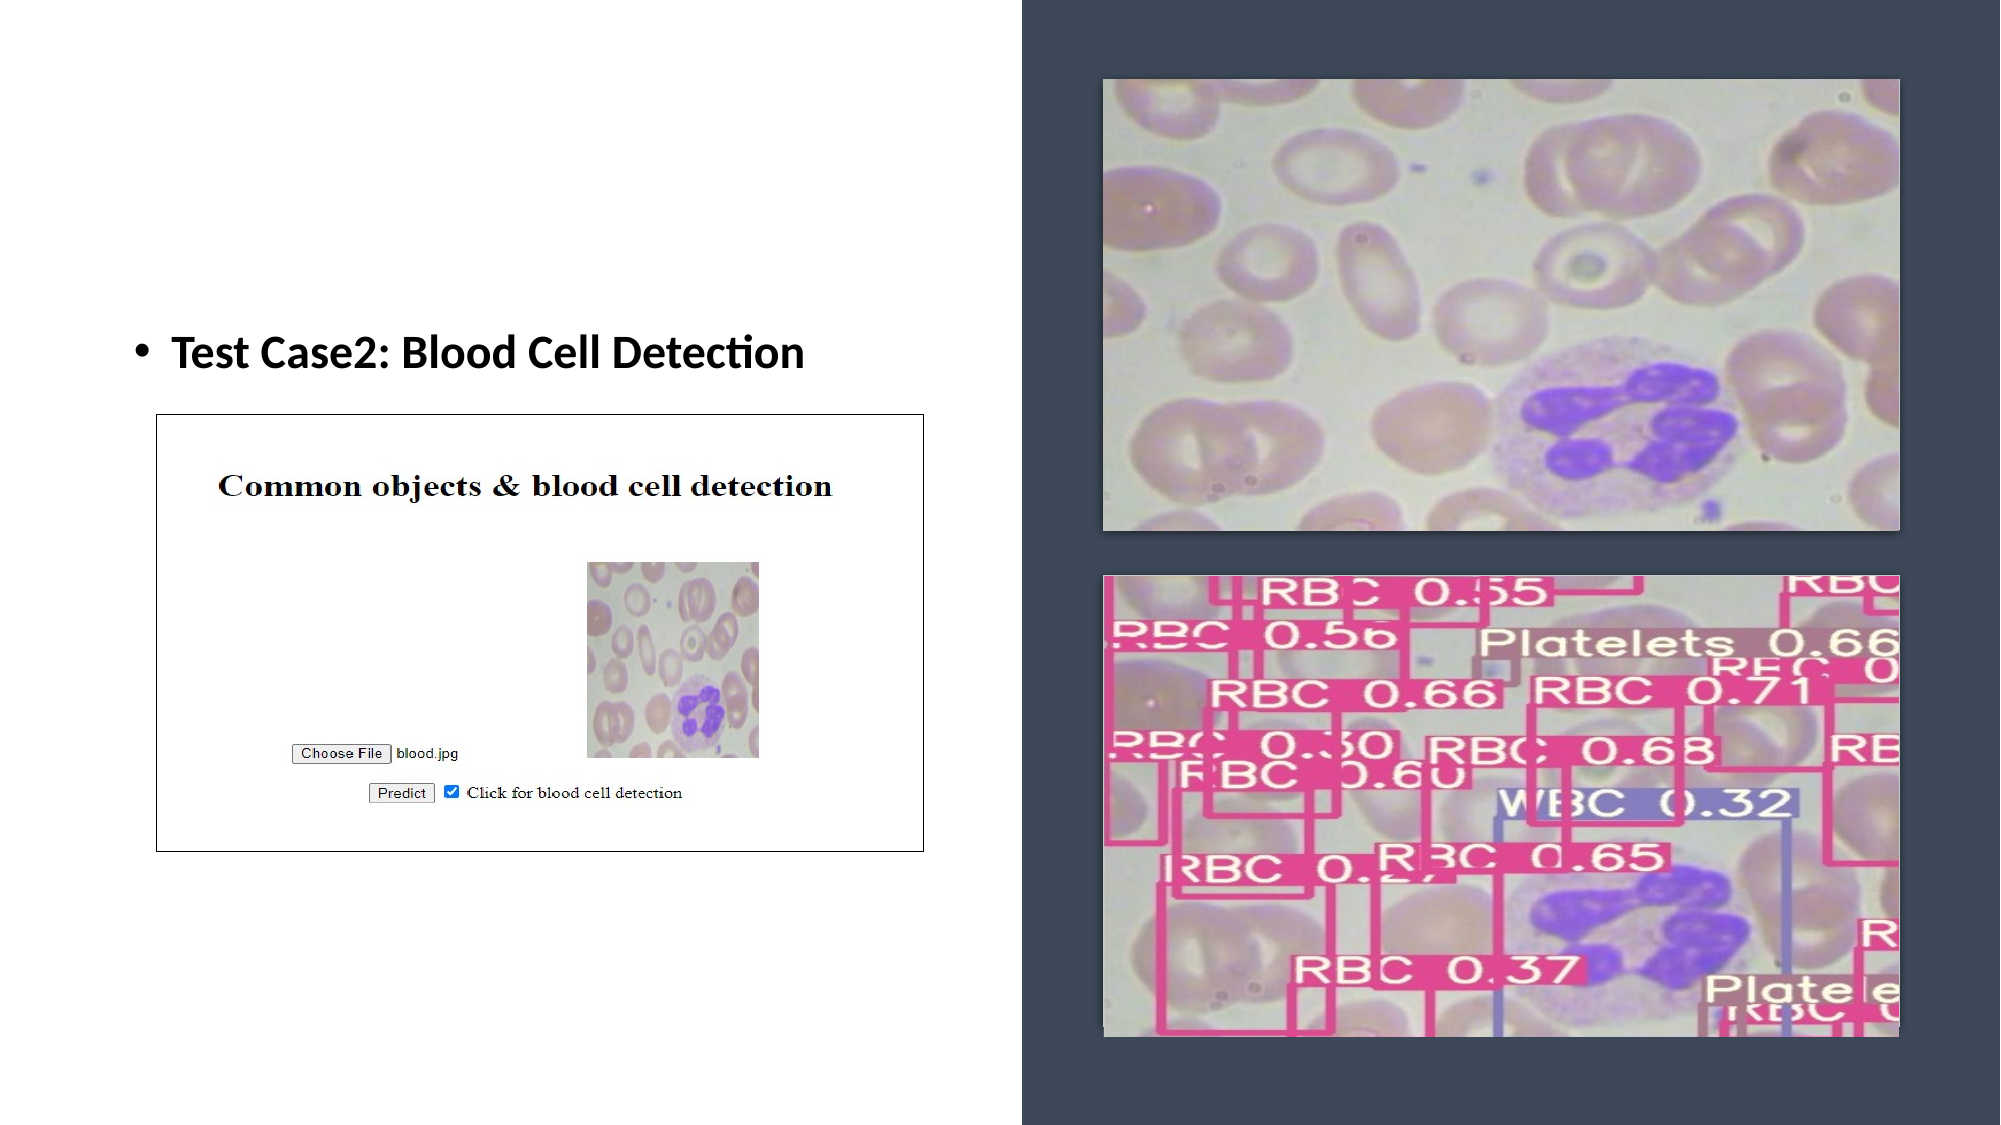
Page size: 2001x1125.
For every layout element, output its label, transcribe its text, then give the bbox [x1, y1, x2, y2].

text_box [1021, 0, 2000, 1125]
list Test Case2: Blood Cell Detection [118, 263, 956, 912]
picture [1103, 79, 1899, 532]
picture [156, 413, 924, 852]
picture [1103, 575, 1899, 1037]
